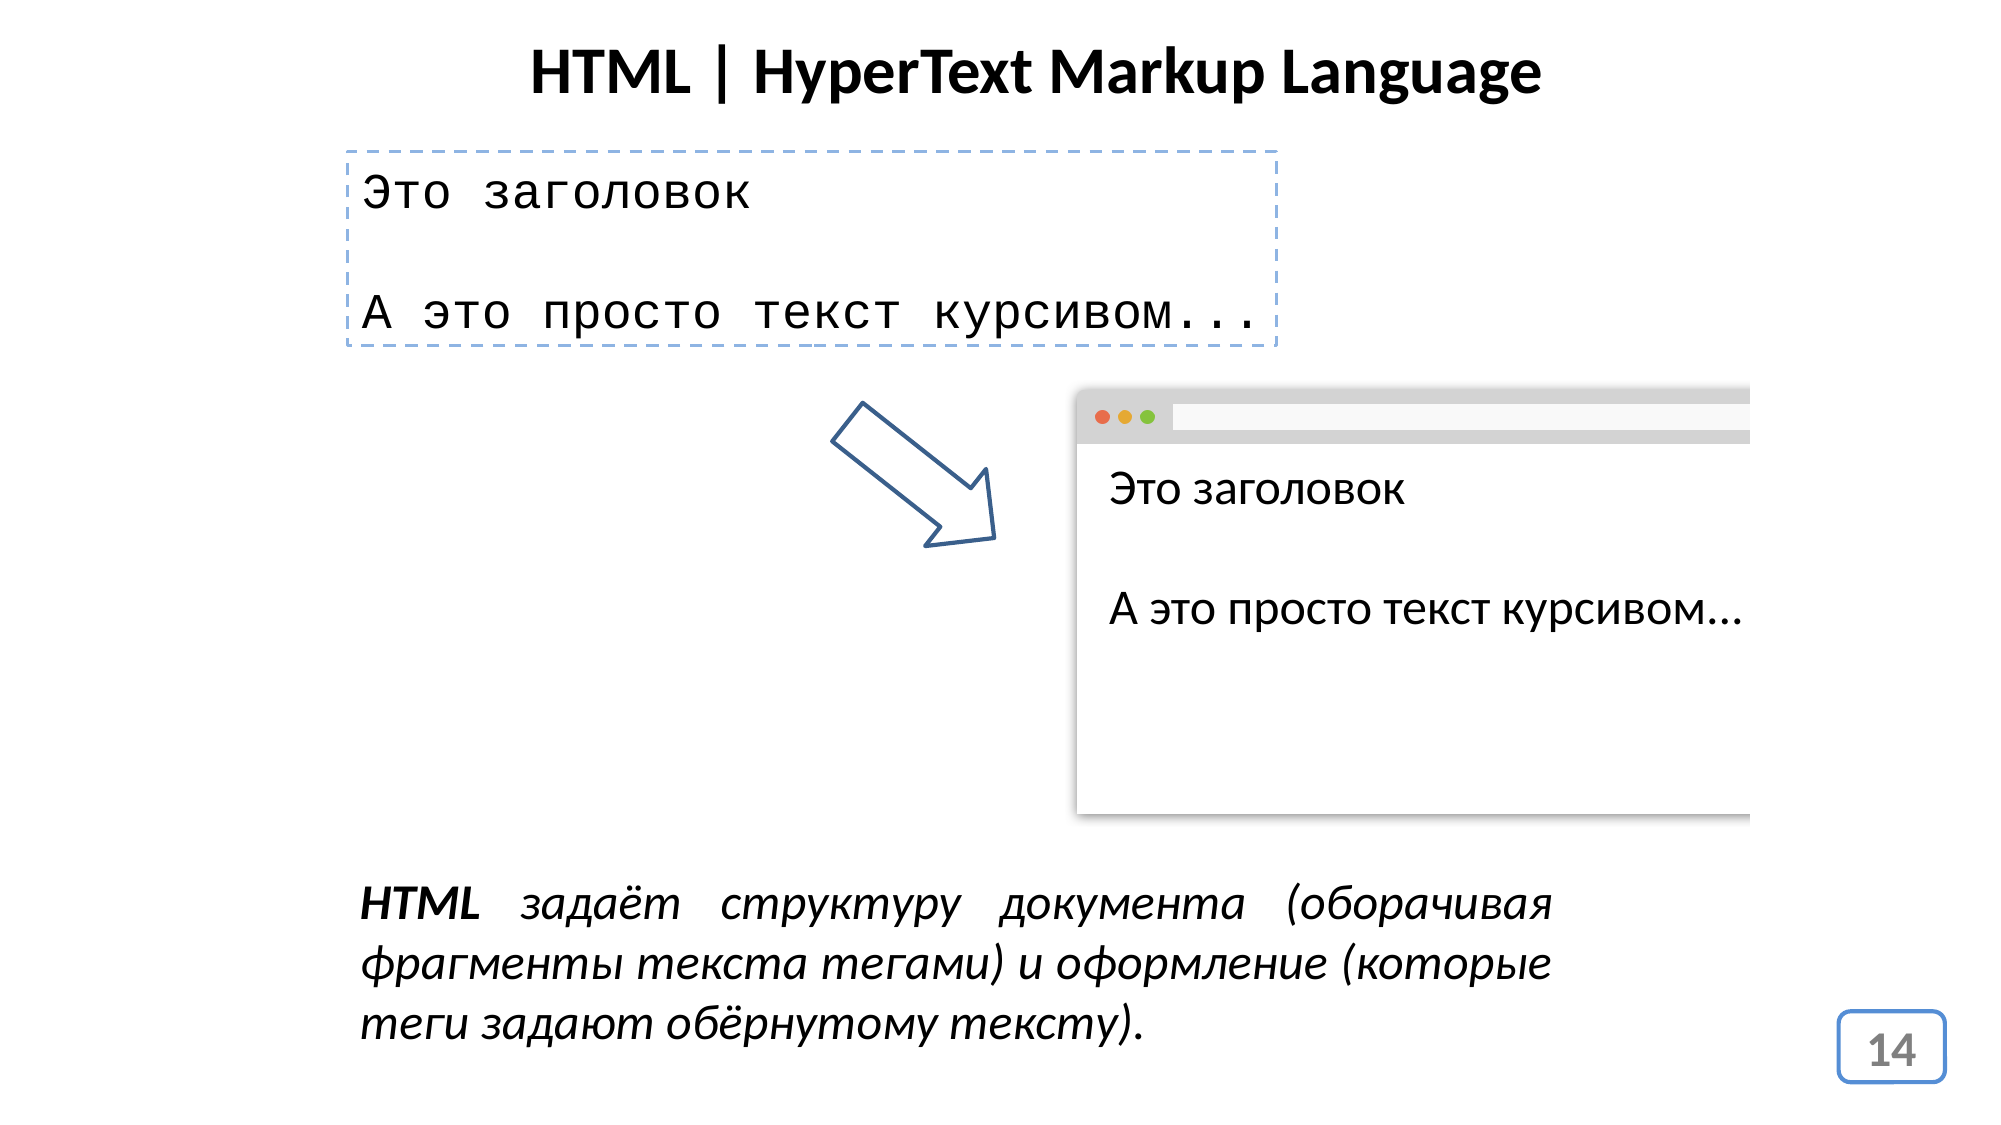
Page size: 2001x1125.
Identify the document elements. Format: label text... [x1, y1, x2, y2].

text_box Это заголовок А это просто текст курсивом... [347, 151, 1277, 346]
text_box [830, 400, 997, 549]
text_box HTML | HyperText Markup Language [357, 19, 1717, 115]
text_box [1064, 380, 1855, 827]
text_box HTML задаёт структуру документа (оборачивая фрагменты текста тегами) и оформление (которые теги задают обёрнутому тексту). [345, 861, 1568, 1057]
text_box 14 [1836, 1009, 1948, 1085]
